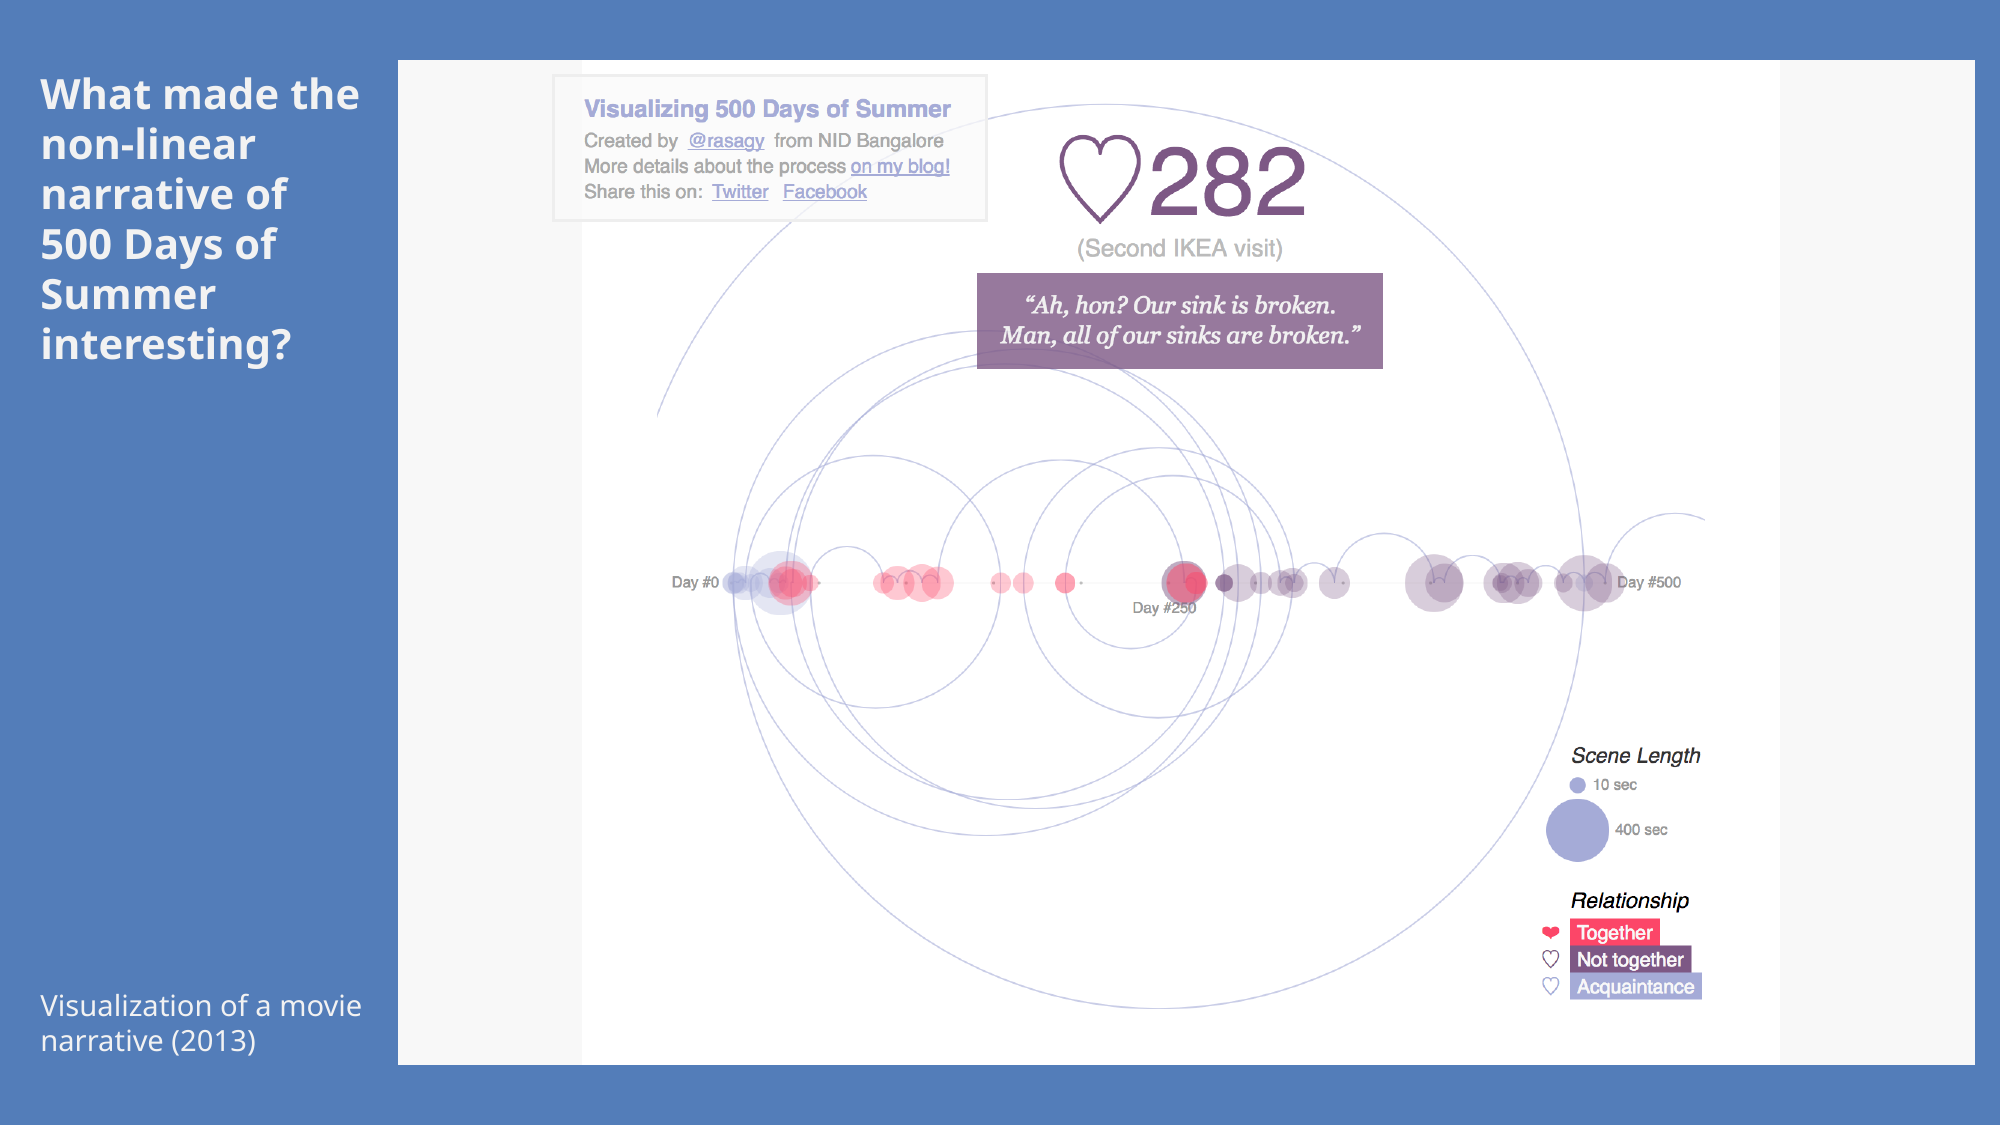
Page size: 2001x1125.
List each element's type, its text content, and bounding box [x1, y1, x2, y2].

picture [398, 60, 1975, 1065]
list Visualization of a movie narrative (2013) [25, 410, 380, 1065]
title What made the non-linear narrative of 500 Days of Summer interesting? [25, 60, 380, 403]
